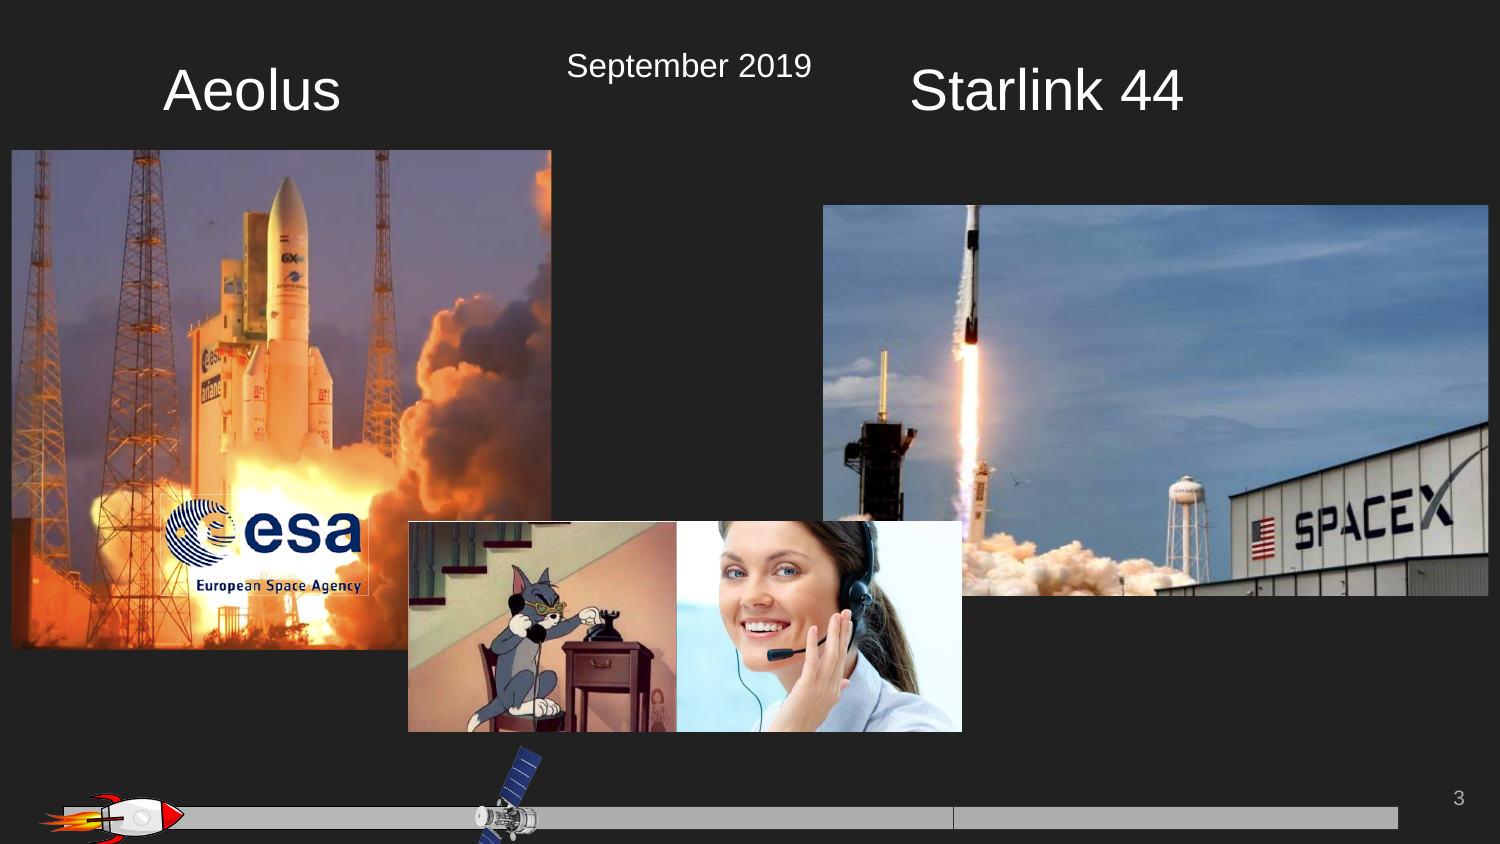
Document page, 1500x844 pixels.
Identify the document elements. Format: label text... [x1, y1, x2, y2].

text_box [168, 806, 437, 830]
picture [437, 740, 578, 844]
picture [11, 150, 1489, 733]
slide_number ‹#› [1389, 764, 1480, 830]
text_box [577, 806, 1399, 830]
title September 2019 [551, 29, 875, 124]
title Aeolus Starlink 44 [51, 37, 1449, 132]
picture [38, 745, 175, 844]
